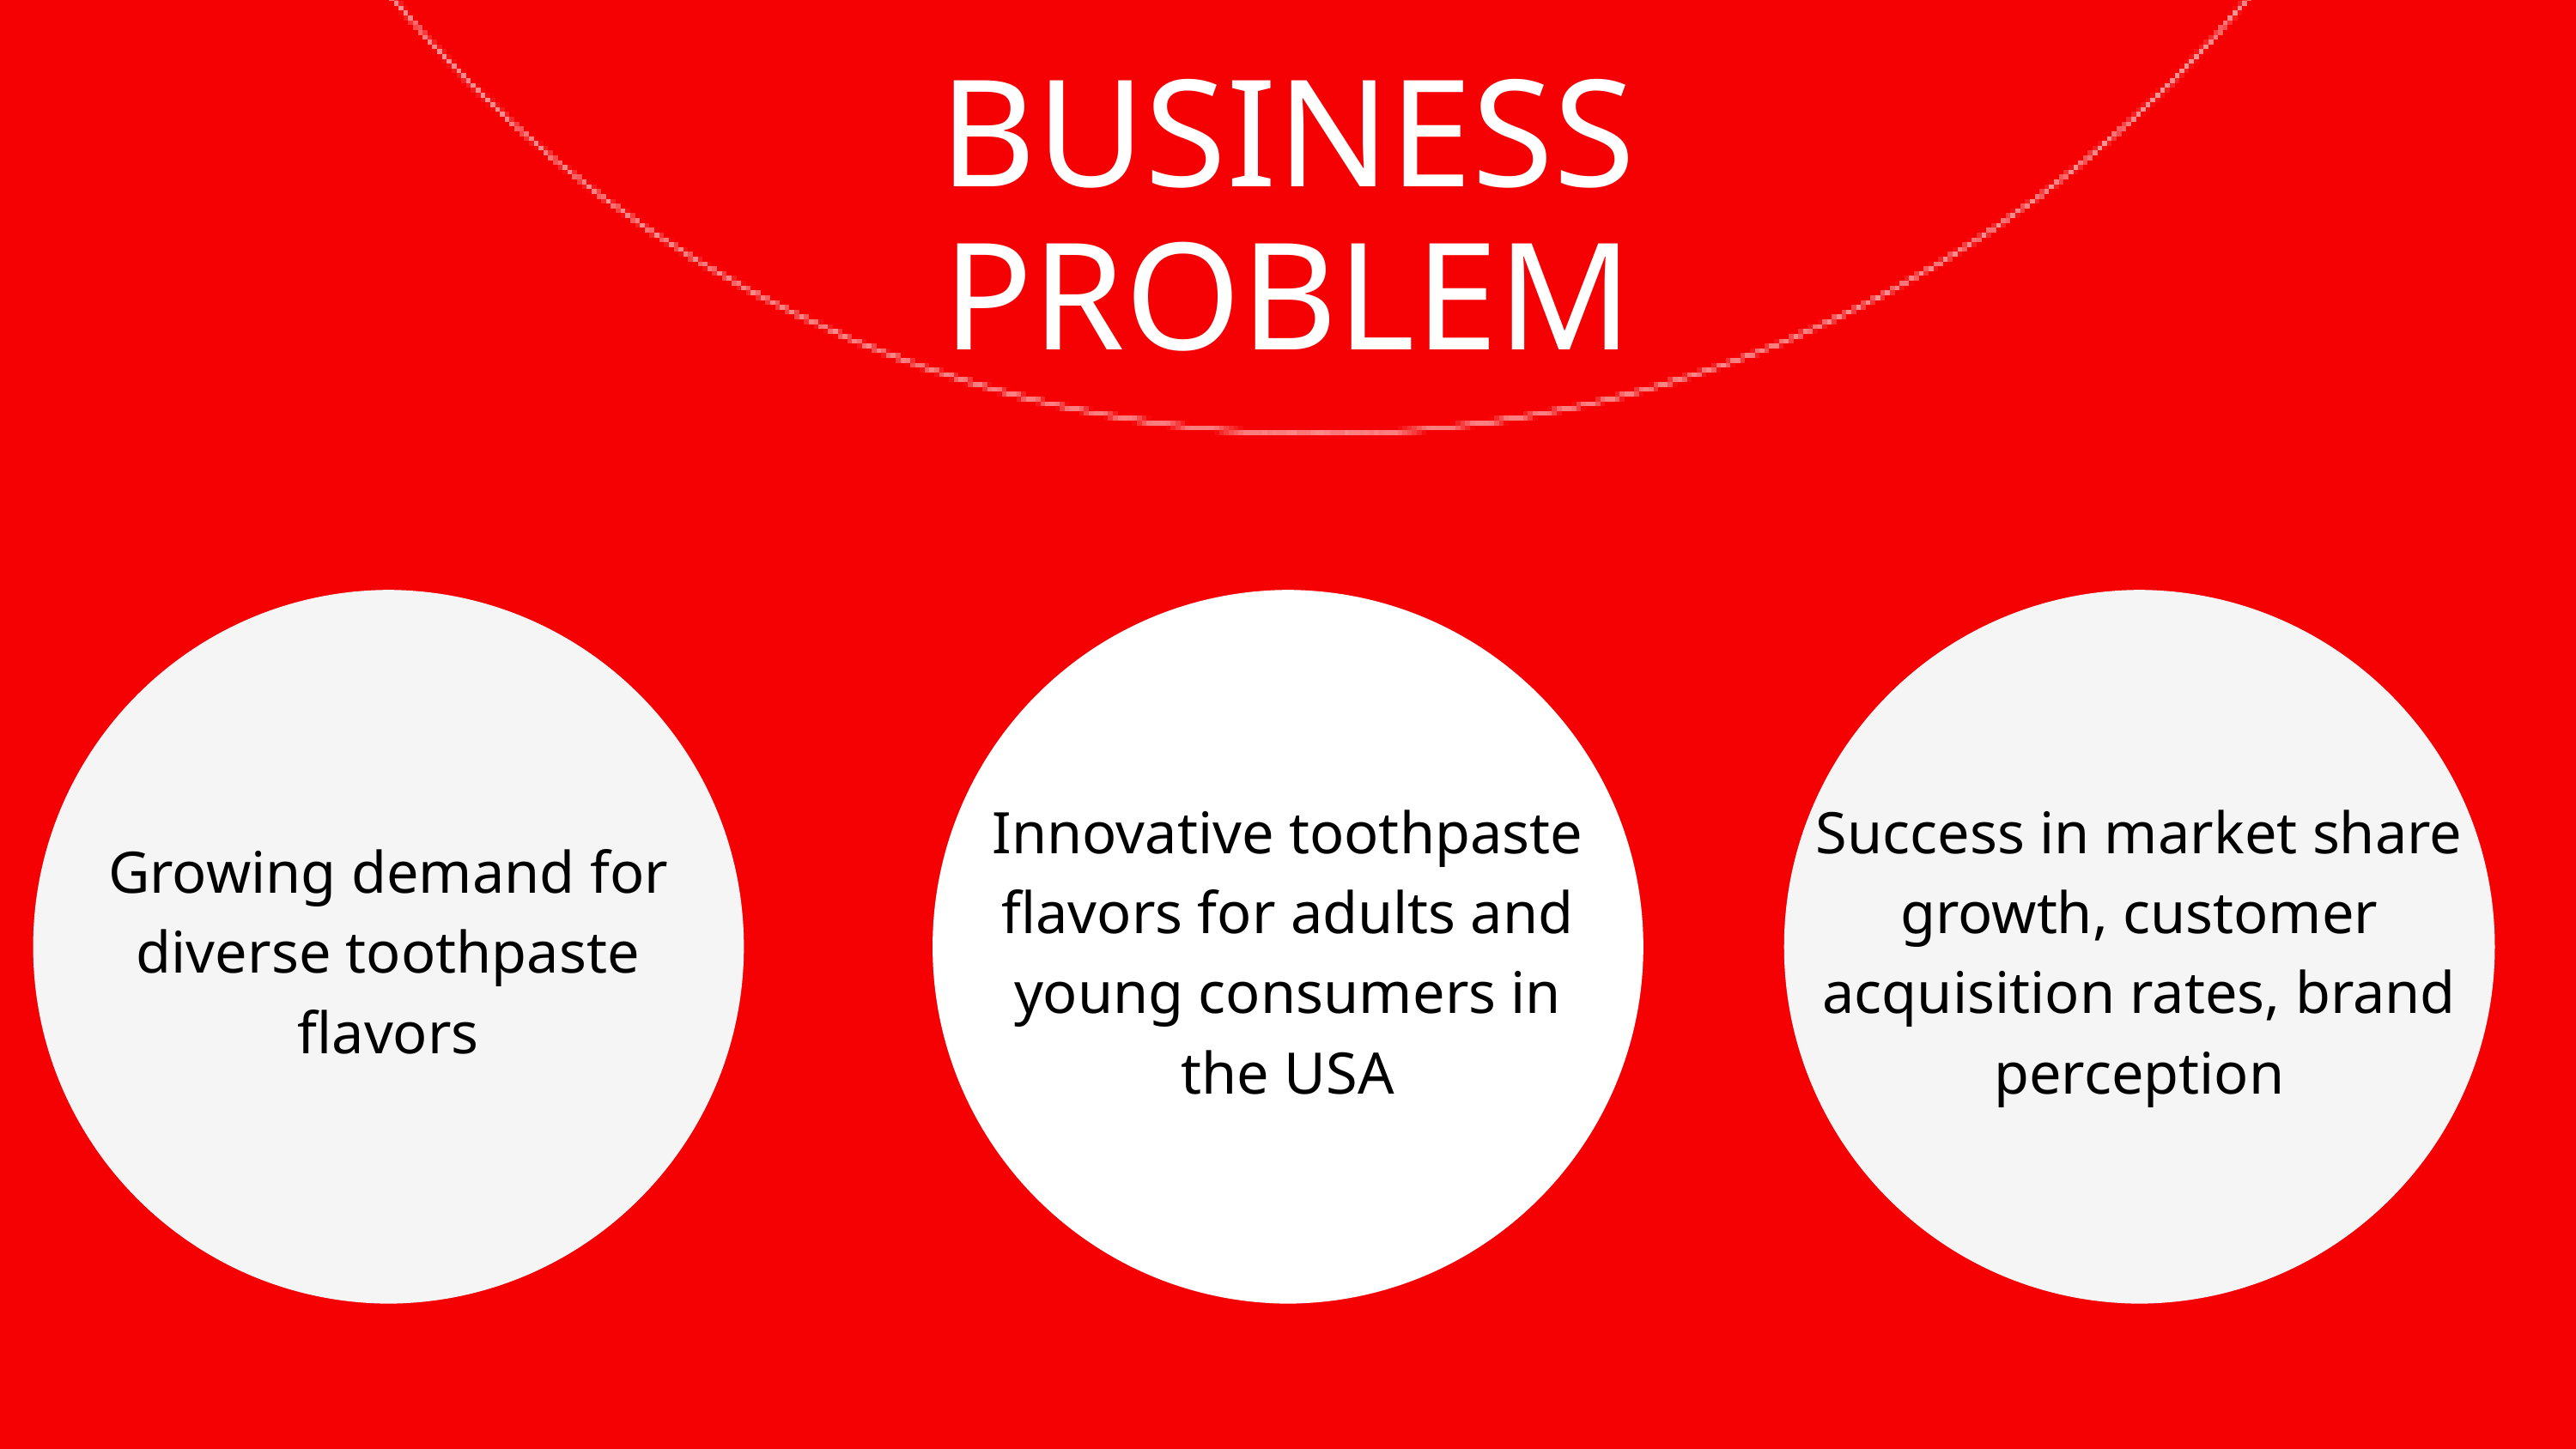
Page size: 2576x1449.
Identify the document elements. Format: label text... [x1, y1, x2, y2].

text_box BUSINESS PROBLEM [745, 52, 1831, 380]
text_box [1782, 589, 2497, 1304]
text_box [114, 0, 2532, 440]
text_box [31, 589, 746, 1304]
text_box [930, 589, 1645, 1304]
